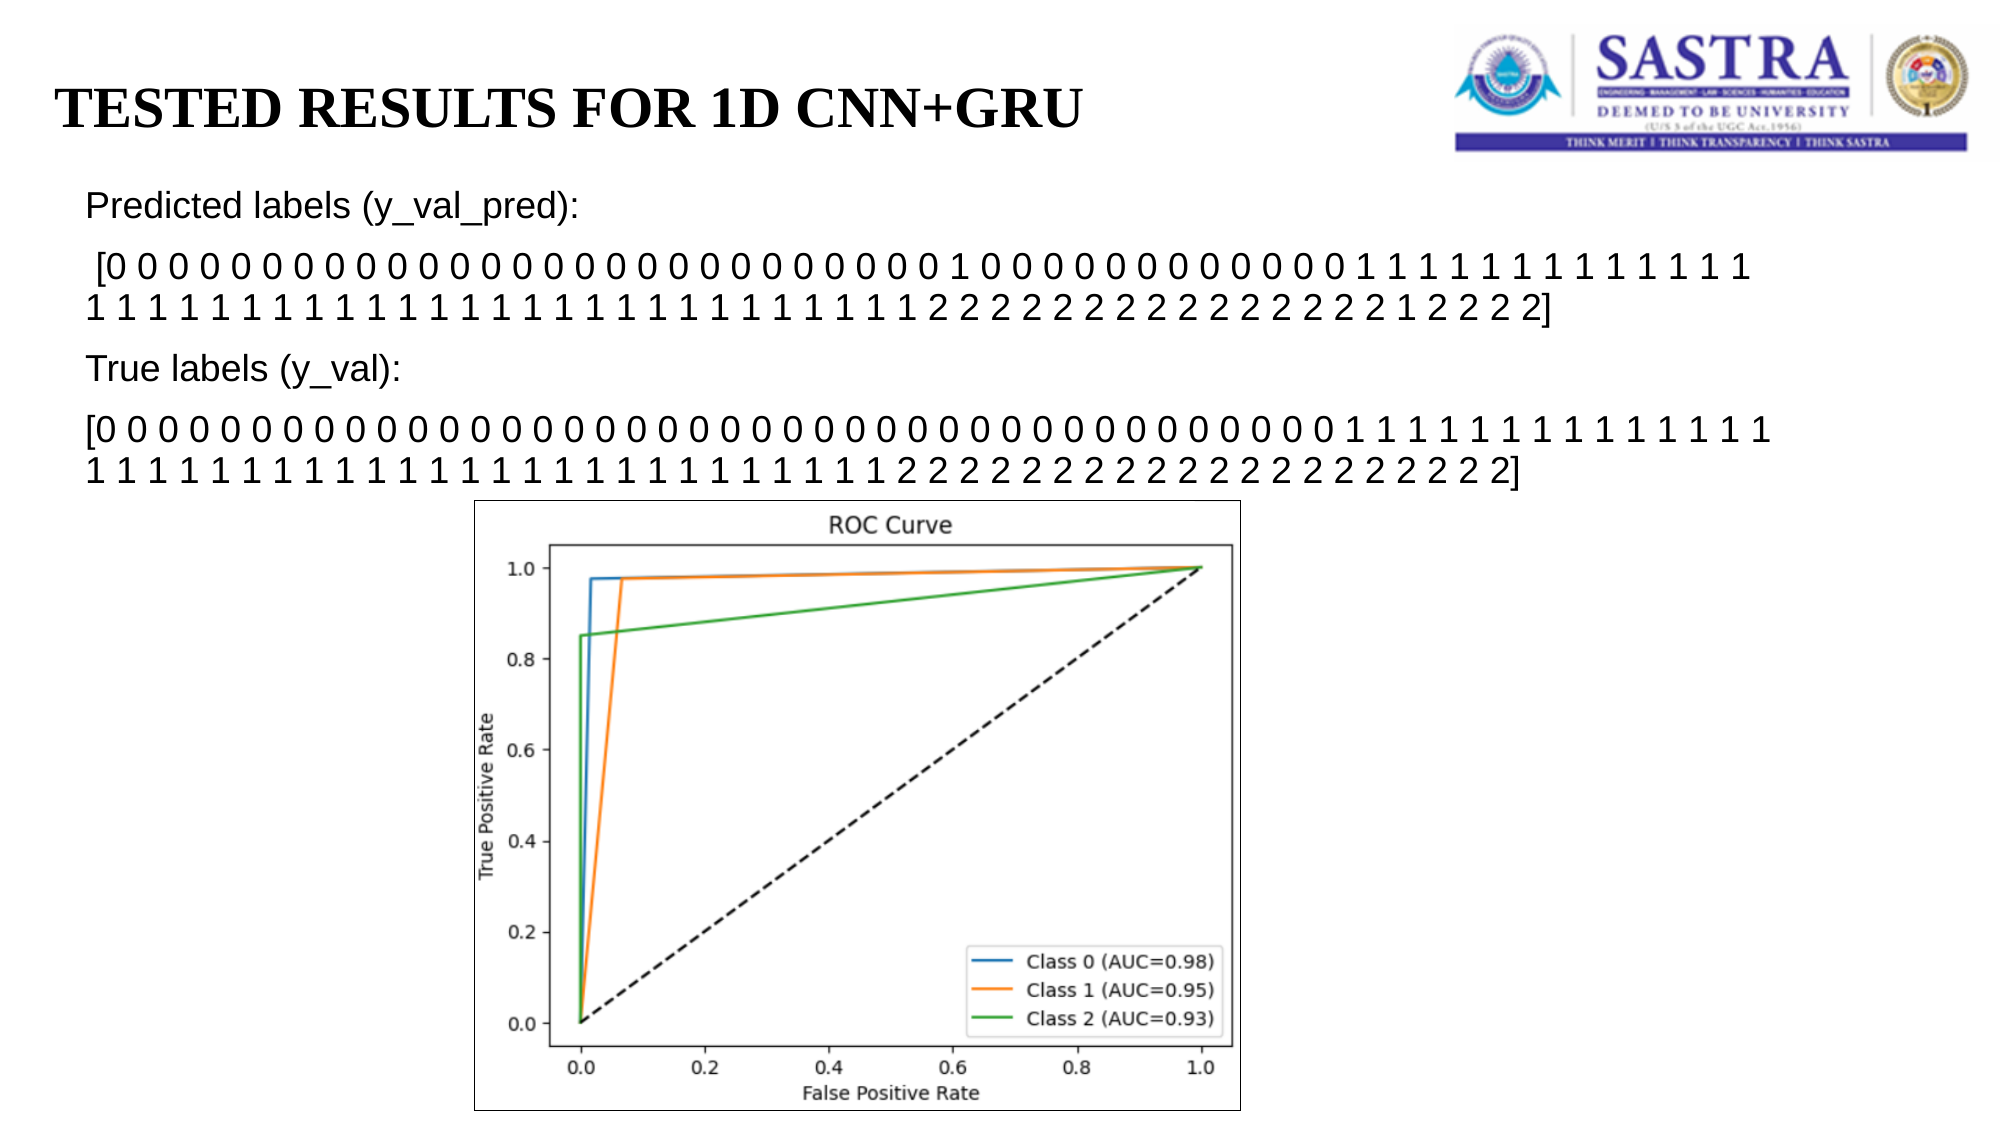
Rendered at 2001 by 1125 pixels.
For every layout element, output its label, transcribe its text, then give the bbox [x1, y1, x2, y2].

picture [474, 500, 1241, 1111]
title TESTED RESULTS FOR 1D CNN+GRU [39, 0, 1765, 218]
list Predicted labels (y_val_pred): [0 0 0 0 0 0 0 0 0 0 0 0 0 0 0 0 0 0 0 0 0 0 0 0 0 0 0 1 0 0 0 0 0 0 0 0 0 0 0 0 1 1 1 1 1 1 1 1 1 1 1 1 1 1 1 1 1 1 1 1 1 1 1 1 1 1 1 1 1 1 1 1 1 1 1 1 1 1 1 1 2 2 2 2 2 2 2 2 2 2 2 2 2 2 2 1 2 2 2 2] True labels (y_val): [0 0 0 0 0 0 0 0 0 0 0 0 0 0 0 0 0 0 0 0 0 0 0 0 0 0 0 0 0 0 0 0 0 0 0 0 0 0 0 0 1 1 1 1 1 1 1 1 1 1 1 1 1 1 1 1 1 1 1 1 1 1 1 1 1 1 1 1 1 1 1 1 1 1 1 1 1 1 1 1 2 2 2 2 2 2 2 2 2 2 2 2 2 2 2 2 2 2 2 2] [70, 178, 1796, 933]
picture [1454, 24, 2000, 162]
